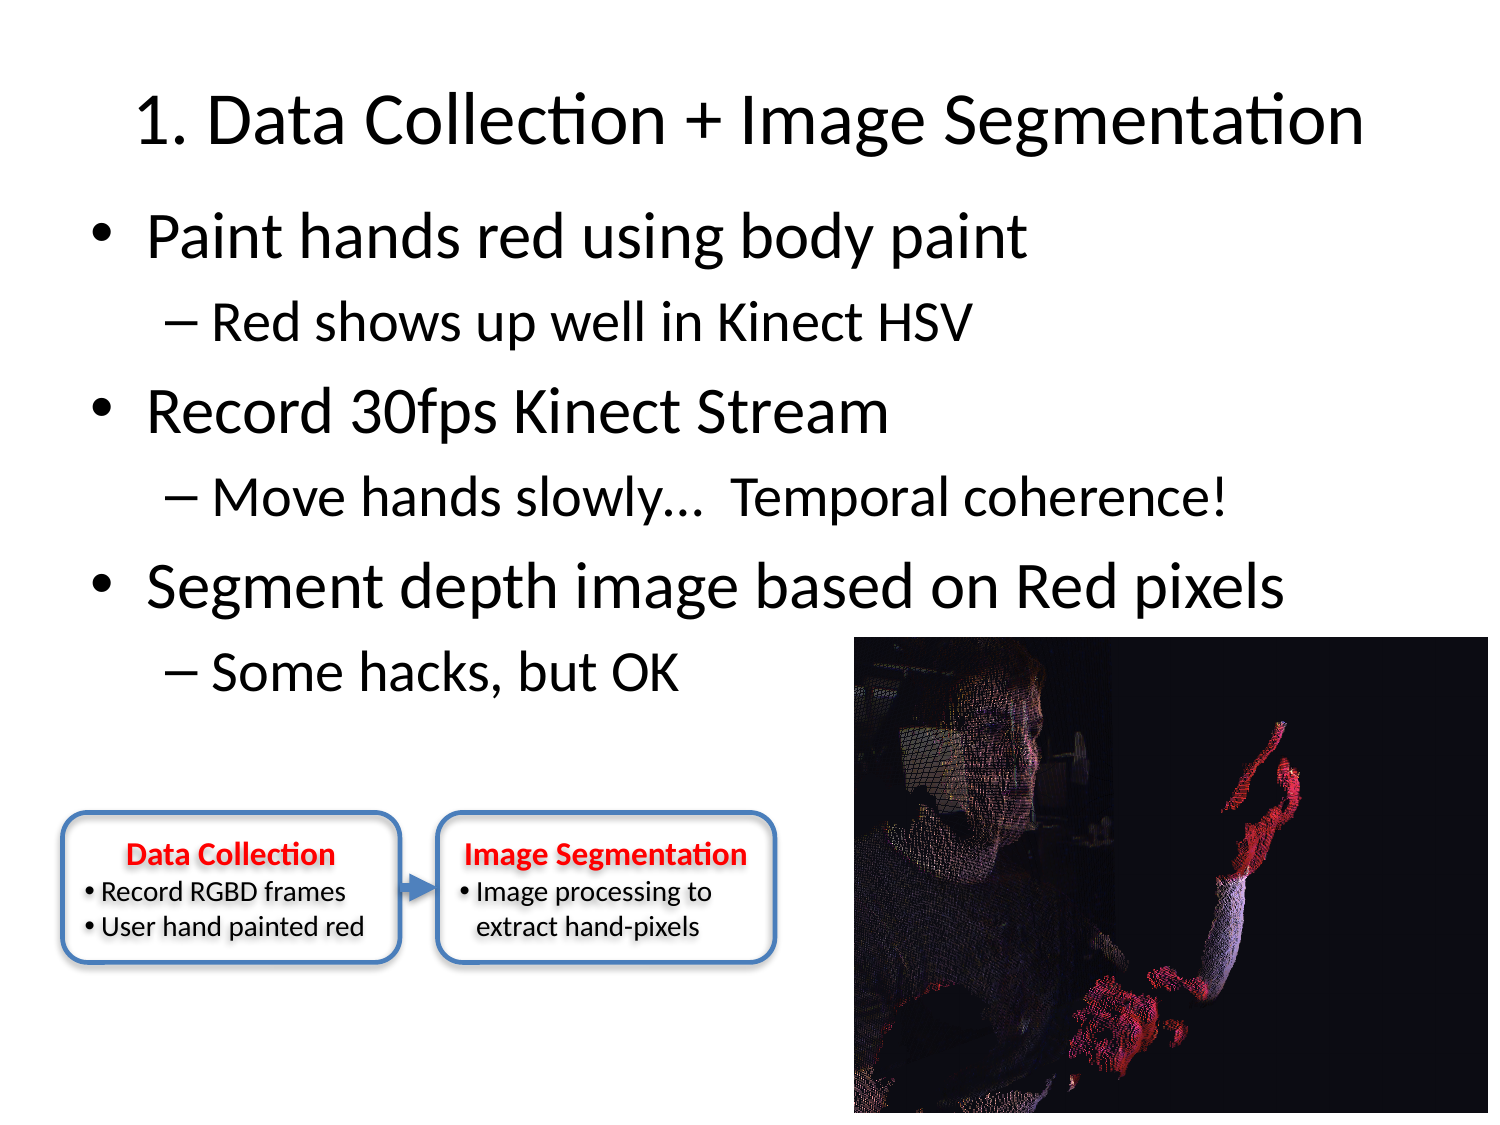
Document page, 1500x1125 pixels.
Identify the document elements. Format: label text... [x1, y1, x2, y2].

text_box Image Segmentation Image processing to extract hand-pixels [436, 811, 776, 964]
list Paint hands red using body paint Red shows up well in Kinect HSV Record 30fps Kinect Stream Move hands slowly… Temporal coherence! Segment depth image based on Red pixels Some hacks, but OK [75, 184, 1425, 1077]
picture [853, 637, 1488, 1113]
title 1. Data Collection + Image Segmentation [75, 45, 1425, 184]
text_box Data Collection Record RGBD frames User hand painted red [61, 811, 401, 964]
